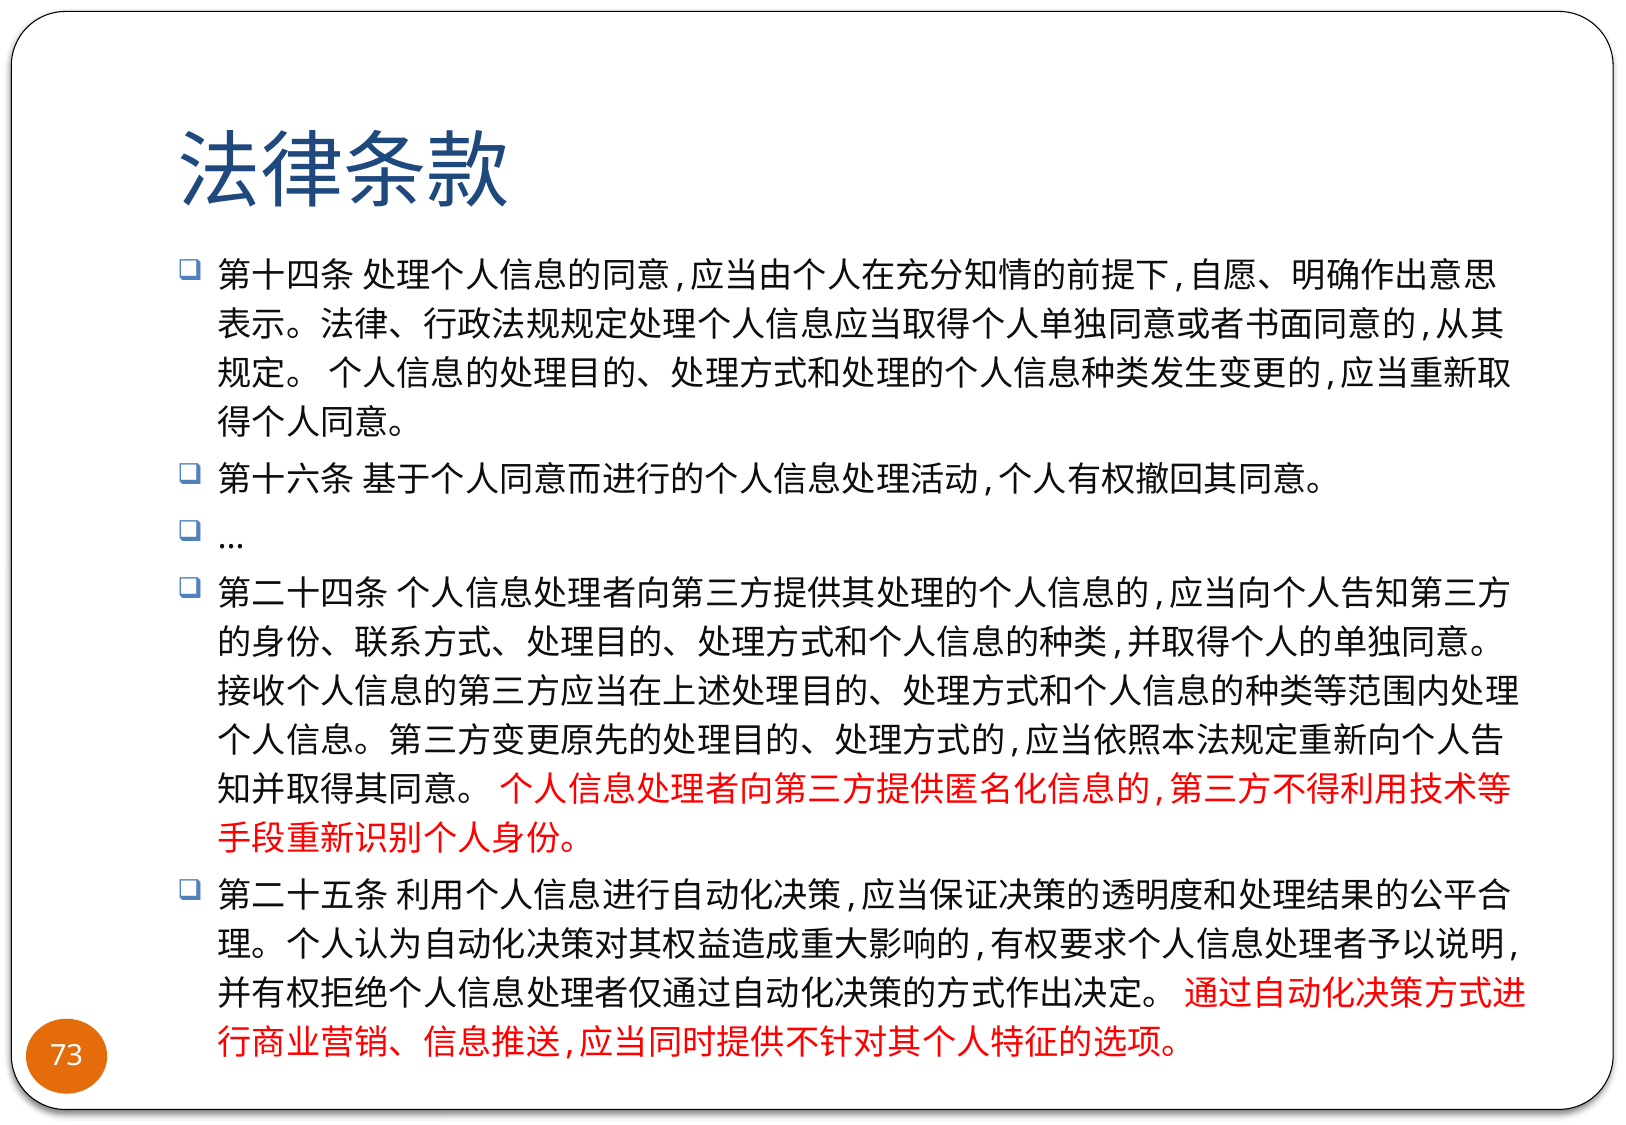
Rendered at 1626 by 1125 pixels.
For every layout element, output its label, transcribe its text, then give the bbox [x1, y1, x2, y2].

slide_number 73 [25, 1018, 108, 1094]
list 第十四条 处理个人信息的同意,应当由个人在充分知情的前提下,自愿、明确作出意思表示。法律、行政法规规定处理个人信息应当取得个人单独同意或者书面同意的,从其规定。 个人信息的处理目的、处理方式和处理的个人信息种类发生变更的,应当重新取得个人同意。 第十六条 基于个人同意而进行的个人信息处理活动,个人有权撤回其同意。 … 第二十四条 个人信息处理者向第三方提供其处理的个人信息的,应当向个人告知第三方的身份、联系方式、处理目的、处理方式和个人信息的种类,并取得个人的单独同意。接收个人信息的第三方应当在上述处理目的、处理方式和个人信息的种类等范围内处理个人信息。第三方变更原先的处理目的、处理方式的,应当依照本法规定重新向个人告知并取得其同意。 个人信息处理者向第三方提供匿名化信息的,第三方不得利用技术等手段重新识别个人身份。 第二十五条 利用个人信息进行自动化决策,应当保证决策的透明度和处理结果的公平合理。个人认为自动化决策对其权益造成重大影响的,有权要求个人信息处理者予以说明,并有权拒绝个人信息处理者仅通过自动化决策的方式作出决定。 通过自动化决策方式进行商业营销、信息推送,应当同时提供不针对其个人特征的选项。 [162, 237, 1544, 1080]
title 法律条款 [162, 45, 1544, 233]
